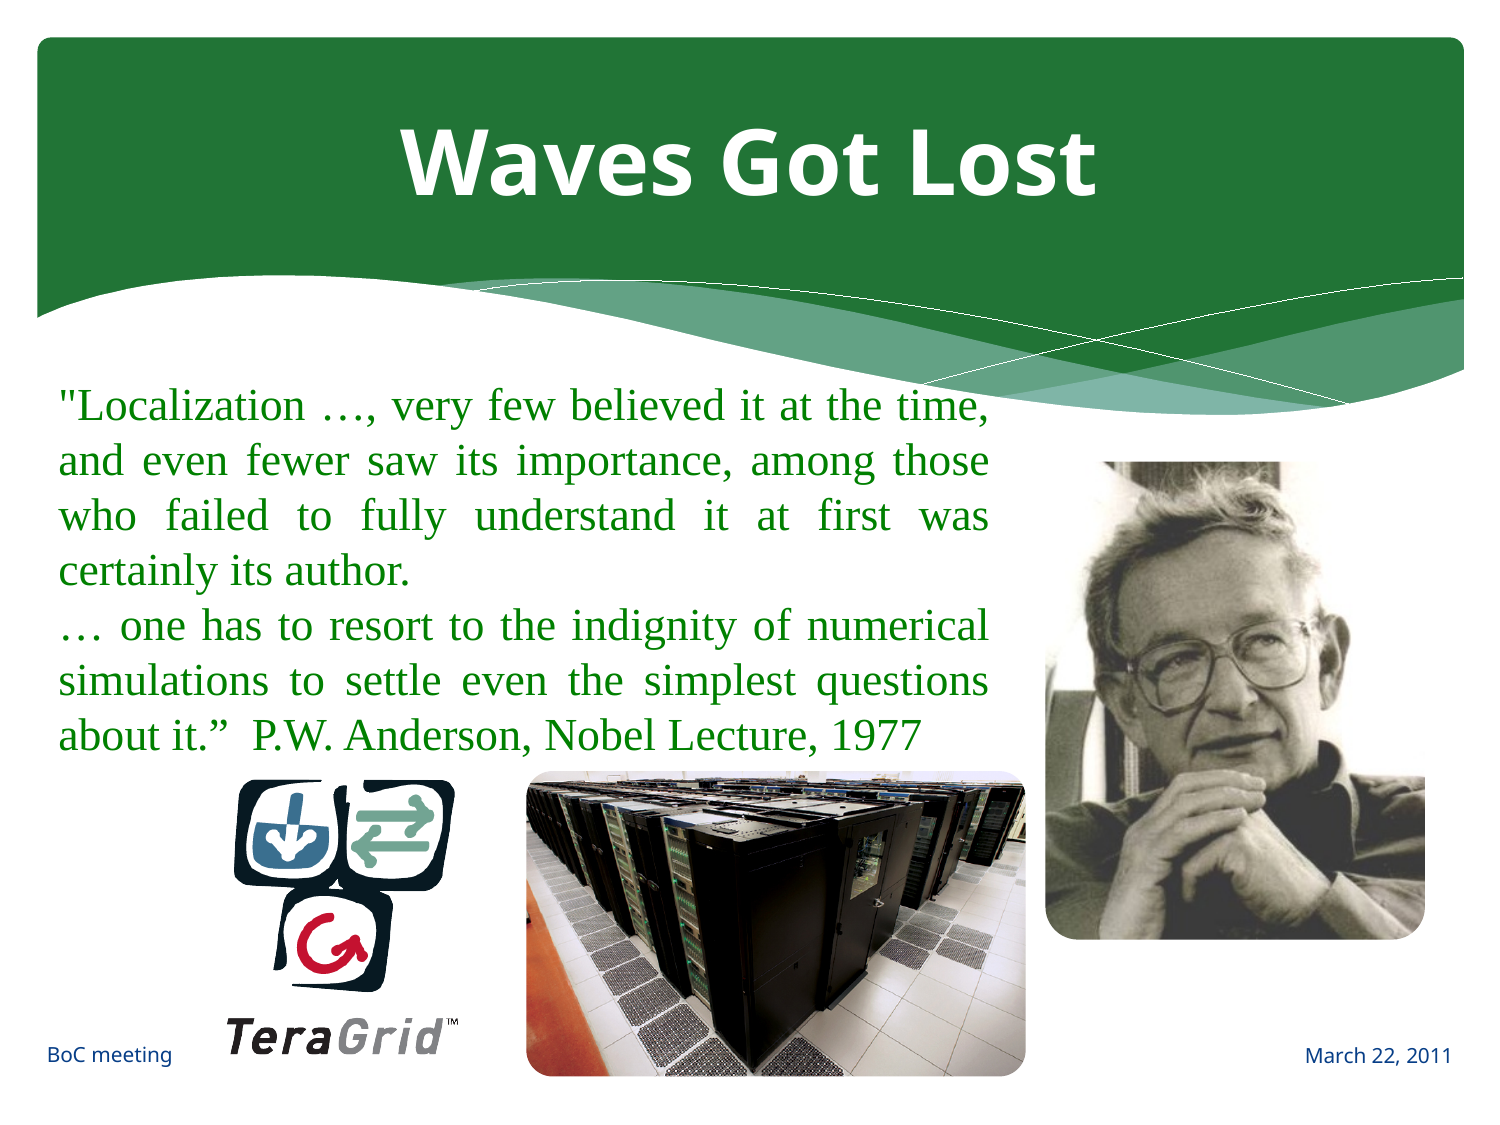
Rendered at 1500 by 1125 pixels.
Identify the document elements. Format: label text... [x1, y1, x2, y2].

picture [526, 770, 1026, 1077]
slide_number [1025, 1025, 1469, 1086]
text_box "Localization …, very few believed it at the time, and even fewer saw its importance, among those who failed to fully understand it at first was certainly its author. … one has to resort to the indignity of numerical simulations to settle even the simplest questions about it.” P.W. Anderson, Nobel Lecture, 1977 [43, 367, 1006, 767]
footer BoC meeting [31, 1025, 527, 1086]
title Waves Got Lost [75, 55, 1425, 261]
picture [1045, 461, 1426, 940]
picture [207, 770, 478, 1063]
